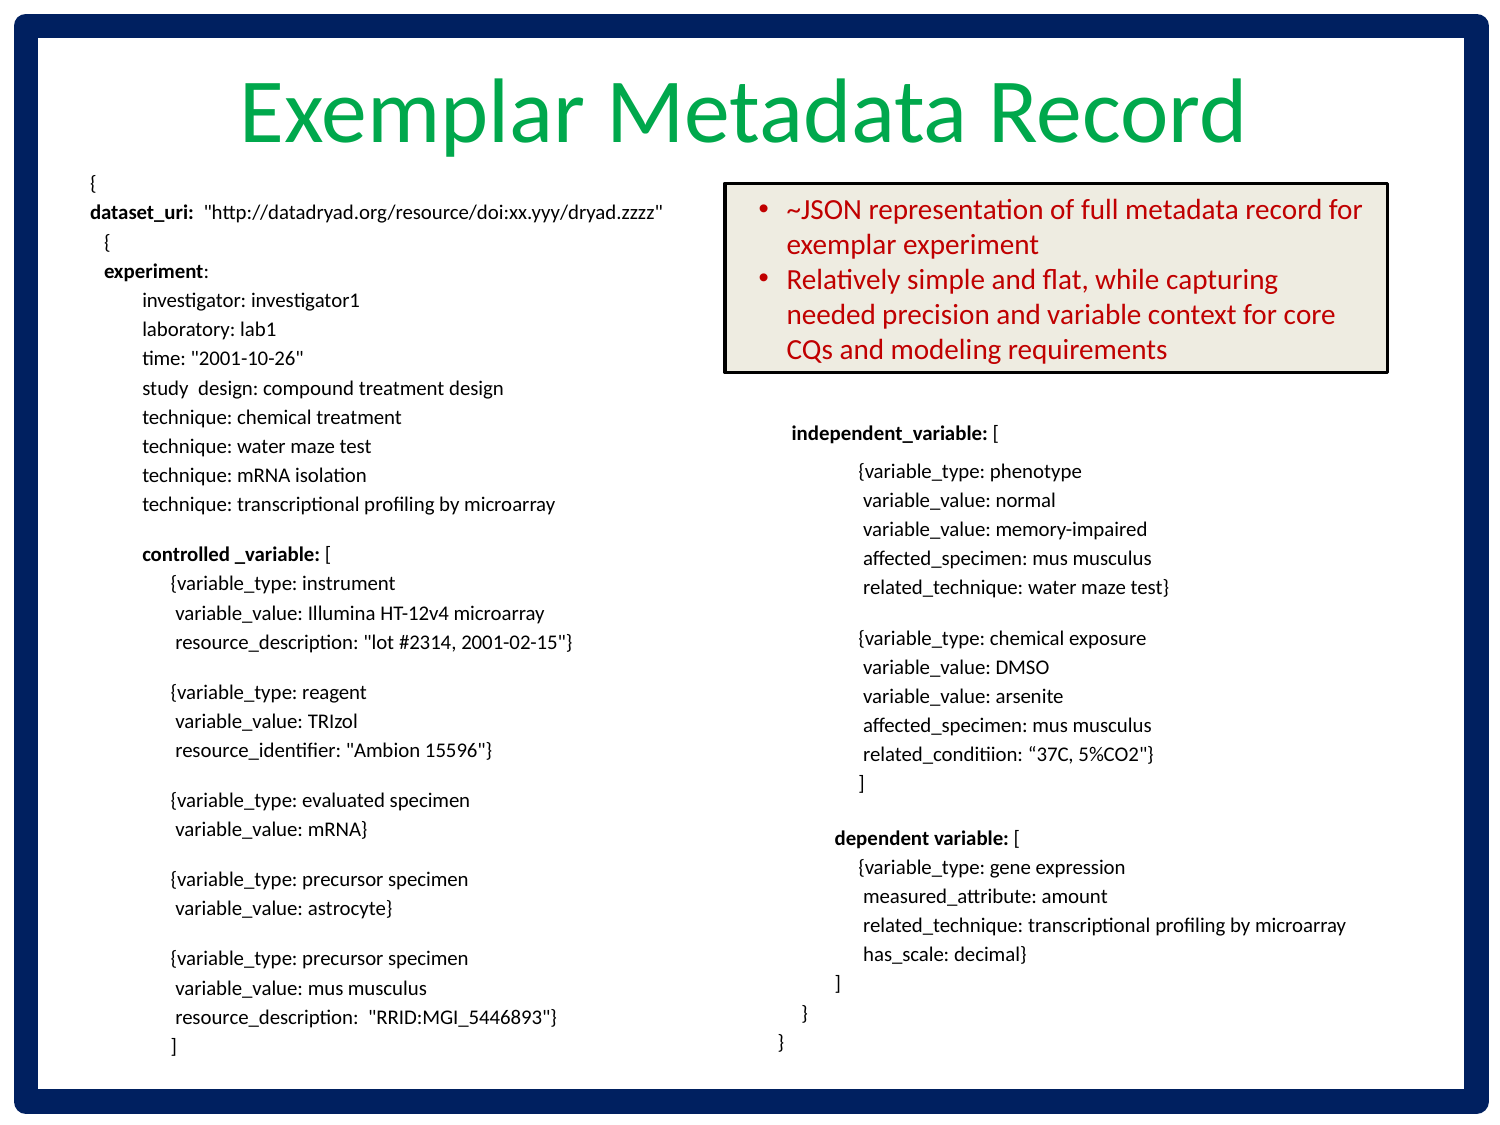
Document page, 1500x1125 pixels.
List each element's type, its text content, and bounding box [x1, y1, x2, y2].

text_box [24, 24, 1479, 1104]
list { dataset_uri: "http://datadryad.org/resource/doi:xx.yyy/dryad.zzzz" { experiment: investigator: investigator1 laboratory: lab1 time: "2001-10-26" study design: compound treatment design technique: chemical treatment technique: water maze test technique: mRNA isolation technique: transcriptional profiling by microarray controlled _variable: [ {variable_type: instrument variable_value: Illumina HT-12v4 microarray resource_description: "lot #2314, 2001-02-15"} {variable_type: reagent variable_value: TRIzol resource_identifier: "Ambion 15596"} {variable_type: evaluated specimen variable_value: mRNA} {variable_type: precursor specimen variable_value: astrocyte} {variable_type: precursor specimen variable_value: mus musculus resource_description: "RRID:MGI_5446893"} ] [75, 162, 738, 905]
list independent_variable: [ {variable_type: phenotype variable_value: normal variable_value: memory-impaired affected_specimen: mus musculus related_technique: water maze test} {variable_type: chemical exposure variable_value: DMSO variable_value: arsenite affected_specimen: mus musculus related_conditiion: “37C, 5%CO2"} ] dependent variable: [ {variable_type: gene expression measured_attribute: amount related_technique: transcriptional profiling by microarray has_scale: decimal} ] } } [762, 412, 1425, 1088]
title Exemplar Metadata Record [69, 12, 1420, 24]
